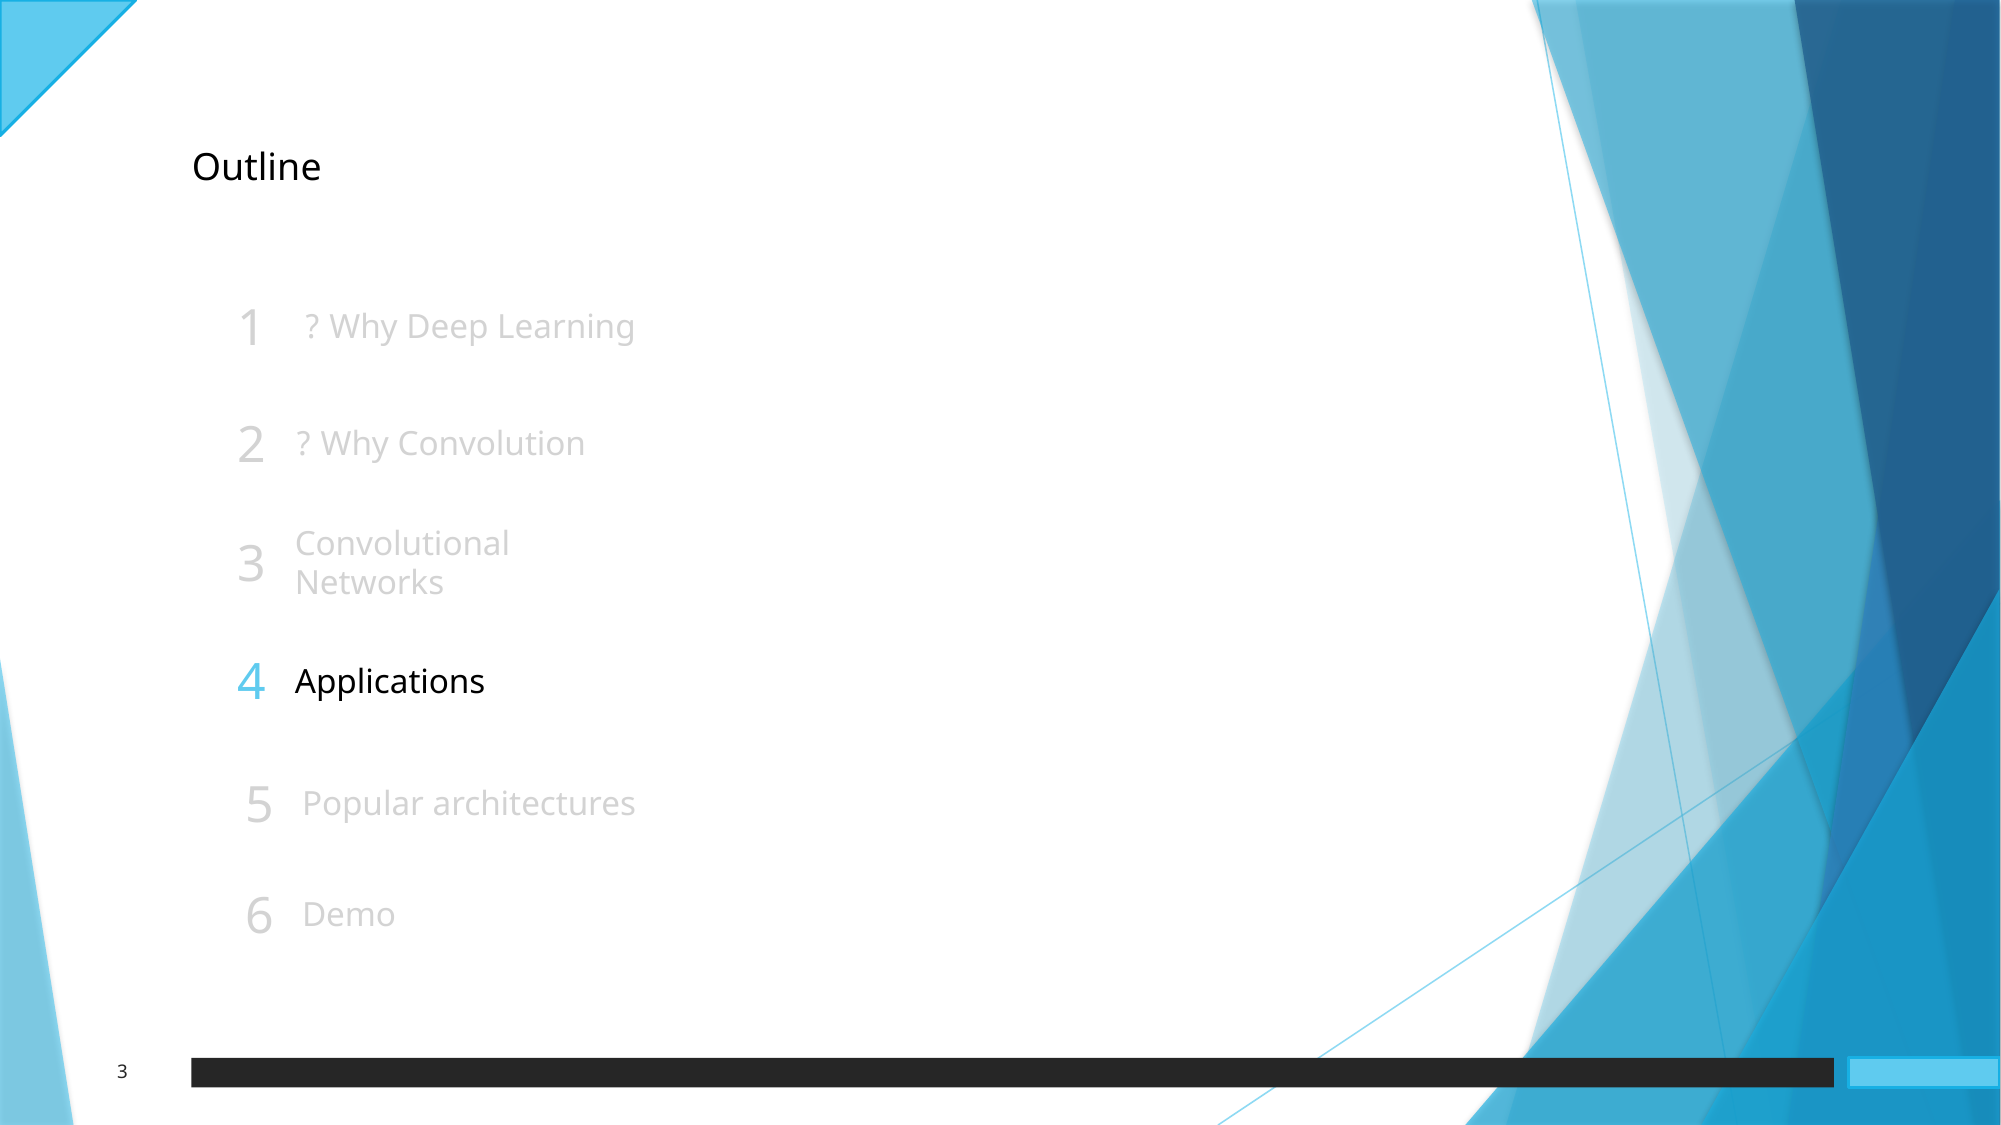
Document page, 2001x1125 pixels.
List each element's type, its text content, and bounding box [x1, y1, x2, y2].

text_box [190, 1056, 1835, 1089]
text_box [0, 0, 138, 137]
text_box [1847, 1056, 2000, 1089]
slide_number 3 [67, 1042, 178, 1103]
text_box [156, 771, 736, 833]
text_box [148, 530, 729, 593]
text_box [148, 294, 716, 356]
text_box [148, 649, 729, 711]
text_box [156, 882, 736, 944]
text_box Outline [177, 135, 511, 196]
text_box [148, 411, 716, 473]
